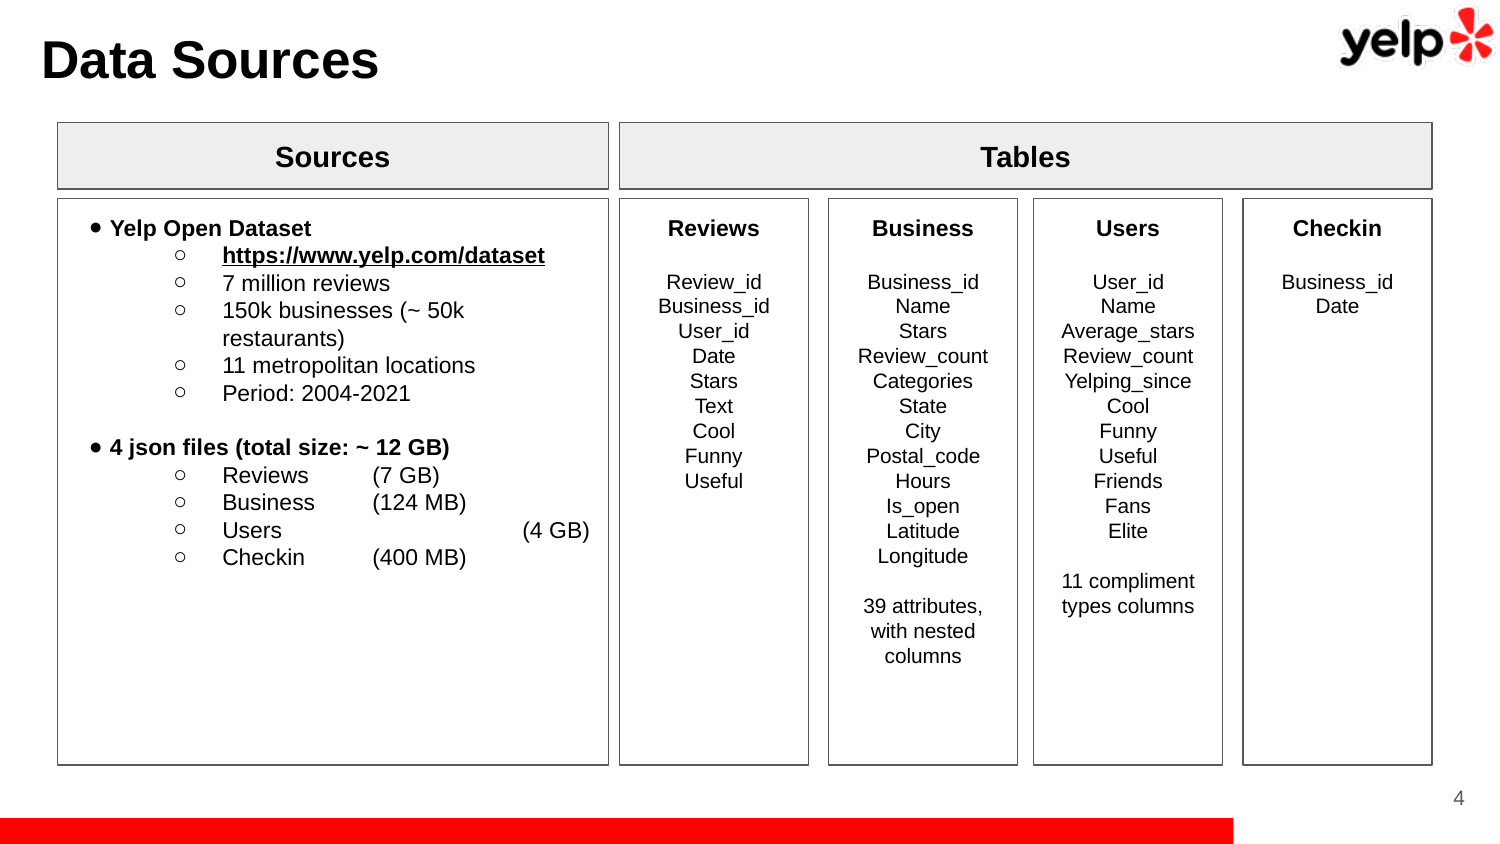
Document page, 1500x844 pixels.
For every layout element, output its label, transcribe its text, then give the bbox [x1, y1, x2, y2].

title Data Sources [26, 10, 932, 105]
text_box Sources [57, 122, 609, 189]
text_box Users User_id Name Average_stars Review_count Yelping_since Cool Funny Useful Friends Fans Elite 11 compliment types columns [1033, 198, 1223, 765]
slide_number ‹#› [1389, 764, 1480, 830]
text_box Tables [619, 122, 1432, 189]
text_box Yelp Open Dataset https://www.yelp.com/dataset 7 million reviews 150k businesses (~ 50k restaurants) 11 metropolitan locations Period: 2004-2021 4 json files (total size: ~ 12 GB) Reviews (7 GB) Business (124 MB) Users (4 GB) Checkin (400 MB) [57, 198, 609, 765]
text_box Checkin Business_id Date [1242, 198, 1433, 765]
picture [0, 818, 1234, 844]
picture [1336, 4, 1497, 70]
text_box Business Business_id Name Stars Review_count Categories State City Postal_code Hours Is_open Latitude Longitude 39 attributes, with nested columns [828, 198, 1018, 765]
text_box Reviews Review_id Business_id User_id Date Stars Text Cool Funny Useful [619, 198, 809, 765]
